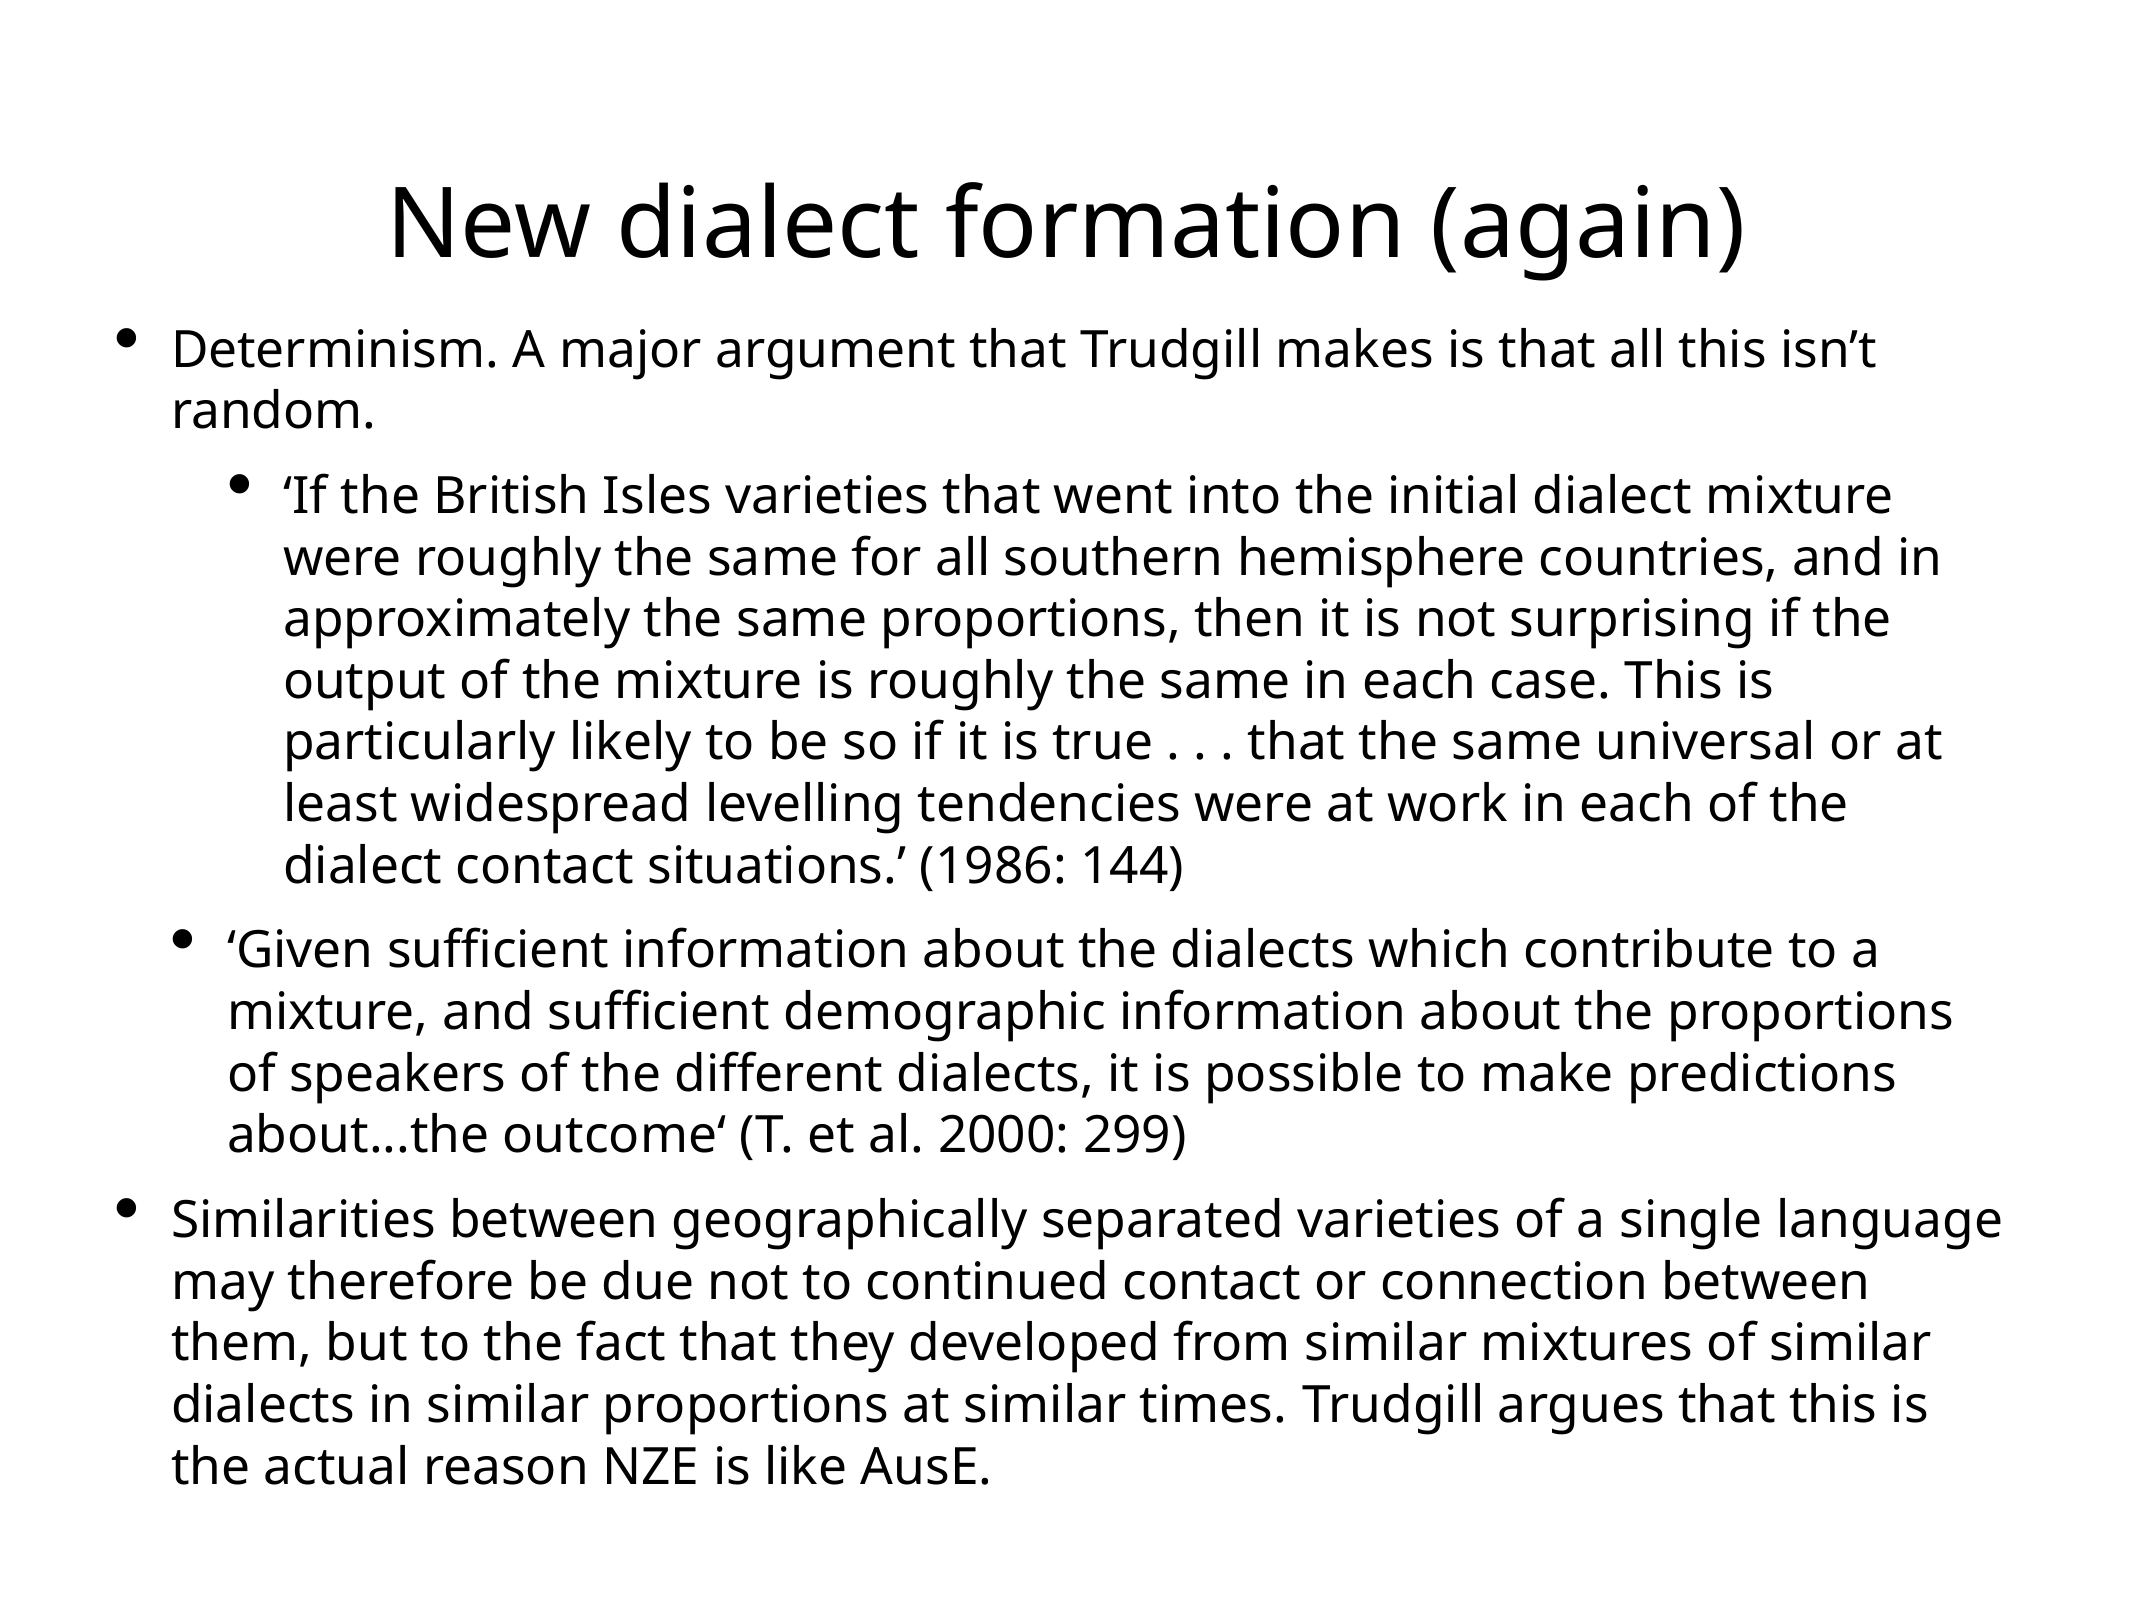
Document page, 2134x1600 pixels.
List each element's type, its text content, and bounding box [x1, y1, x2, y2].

list Determinism. A major argument that Trudgill makes is that all this isn’t random. ‘If the British Isles varieties that went into the initial dialect mixture were roughly the same for all southern hemisphere countries, and in approximately the same proportions, then it is not surprising if the output of the mixture is roughly the same in each case. This is particularly likely to be so if it is true . . . that the same universal or at least widespread levelling tendencies were at work in each of the dialect contact situations.’ (1986: 144) ‘Given sufficient information about the dialects which contribute to a mixture, and sufficient demographic information about the proportions of speakers of the different dialects, it is possible to make predictions about...the outcome‘ (T. et al. 2000: 299) Similarities between geographically separated varieties of a single language may therefore be due not to continued contact or connection between them, but to the fact that they developed from similar mixtures of similar dialects in similar proportions at similar times. Trudgill argues that this is the actual reason NZE is like AusE. [105, 308, 2028, 1503]
title New dialect formation (again) [155, 128, 1978, 310]
